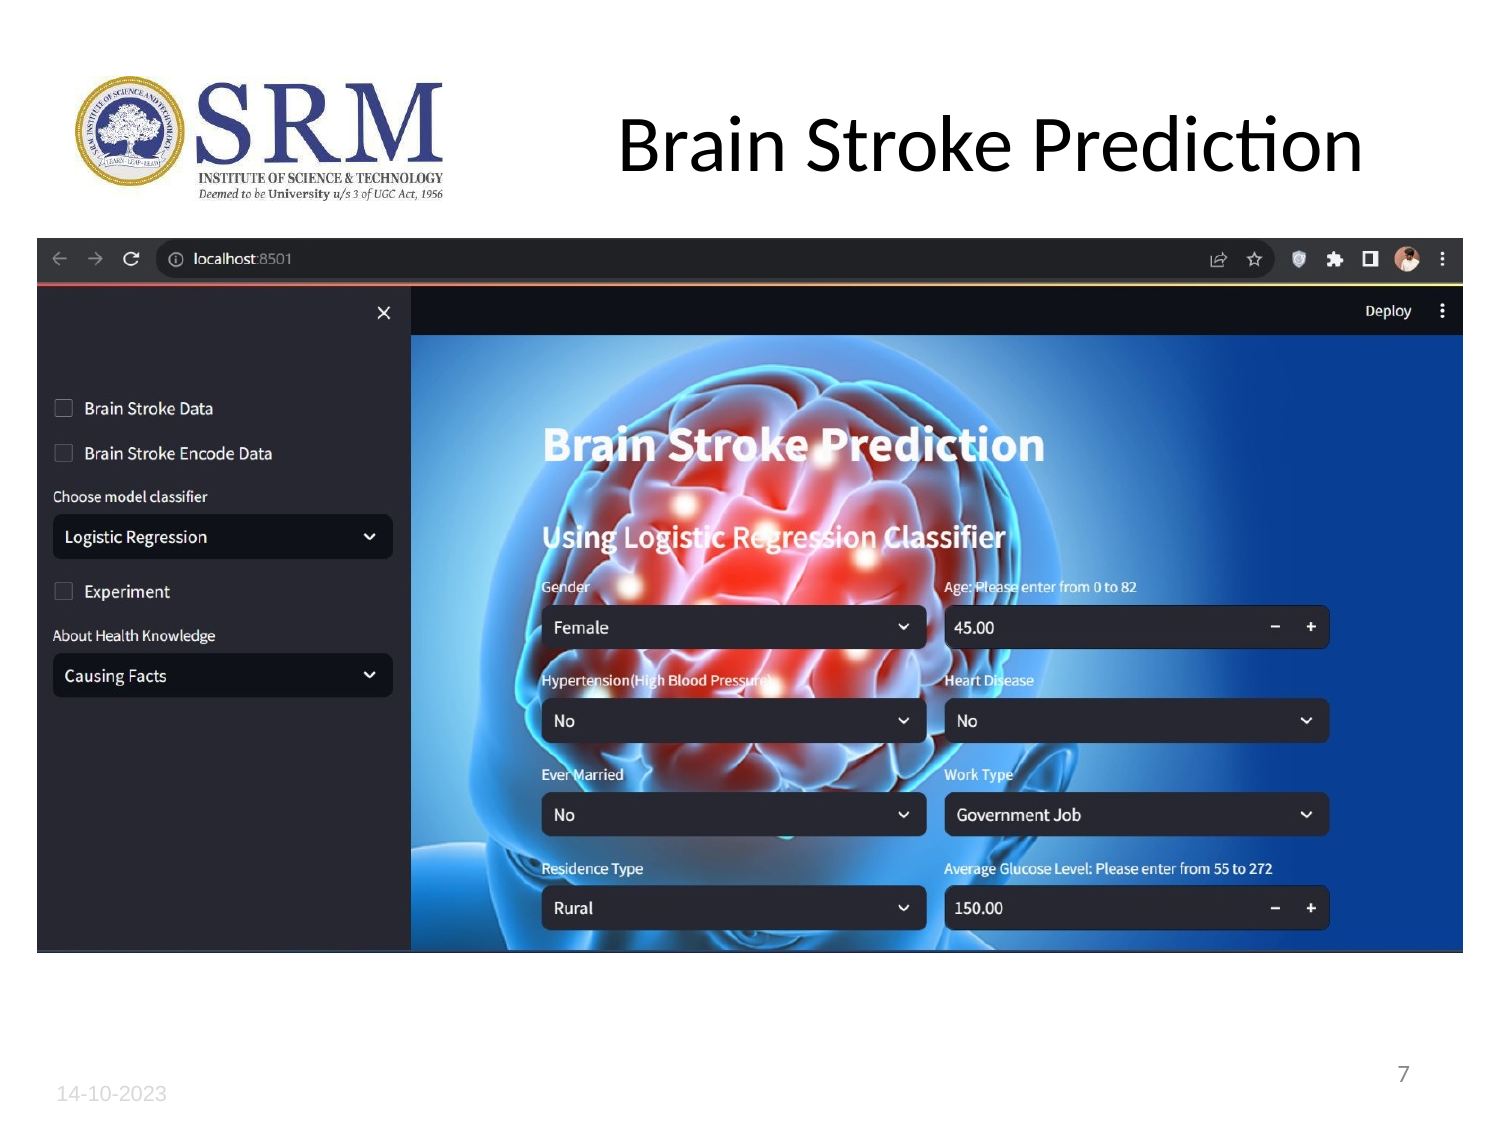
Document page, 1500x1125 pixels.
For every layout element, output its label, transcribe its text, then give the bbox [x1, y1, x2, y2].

picture [37, 238, 1463, 953]
picture [74, 76, 443, 201]
title Brain Stroke Prediction [559, 45, 1425, 233]
slide_number 7 [1074, 1042, 1425, 1103]
text_box 14-10-2023 [41, 1072, 182, 1125]
